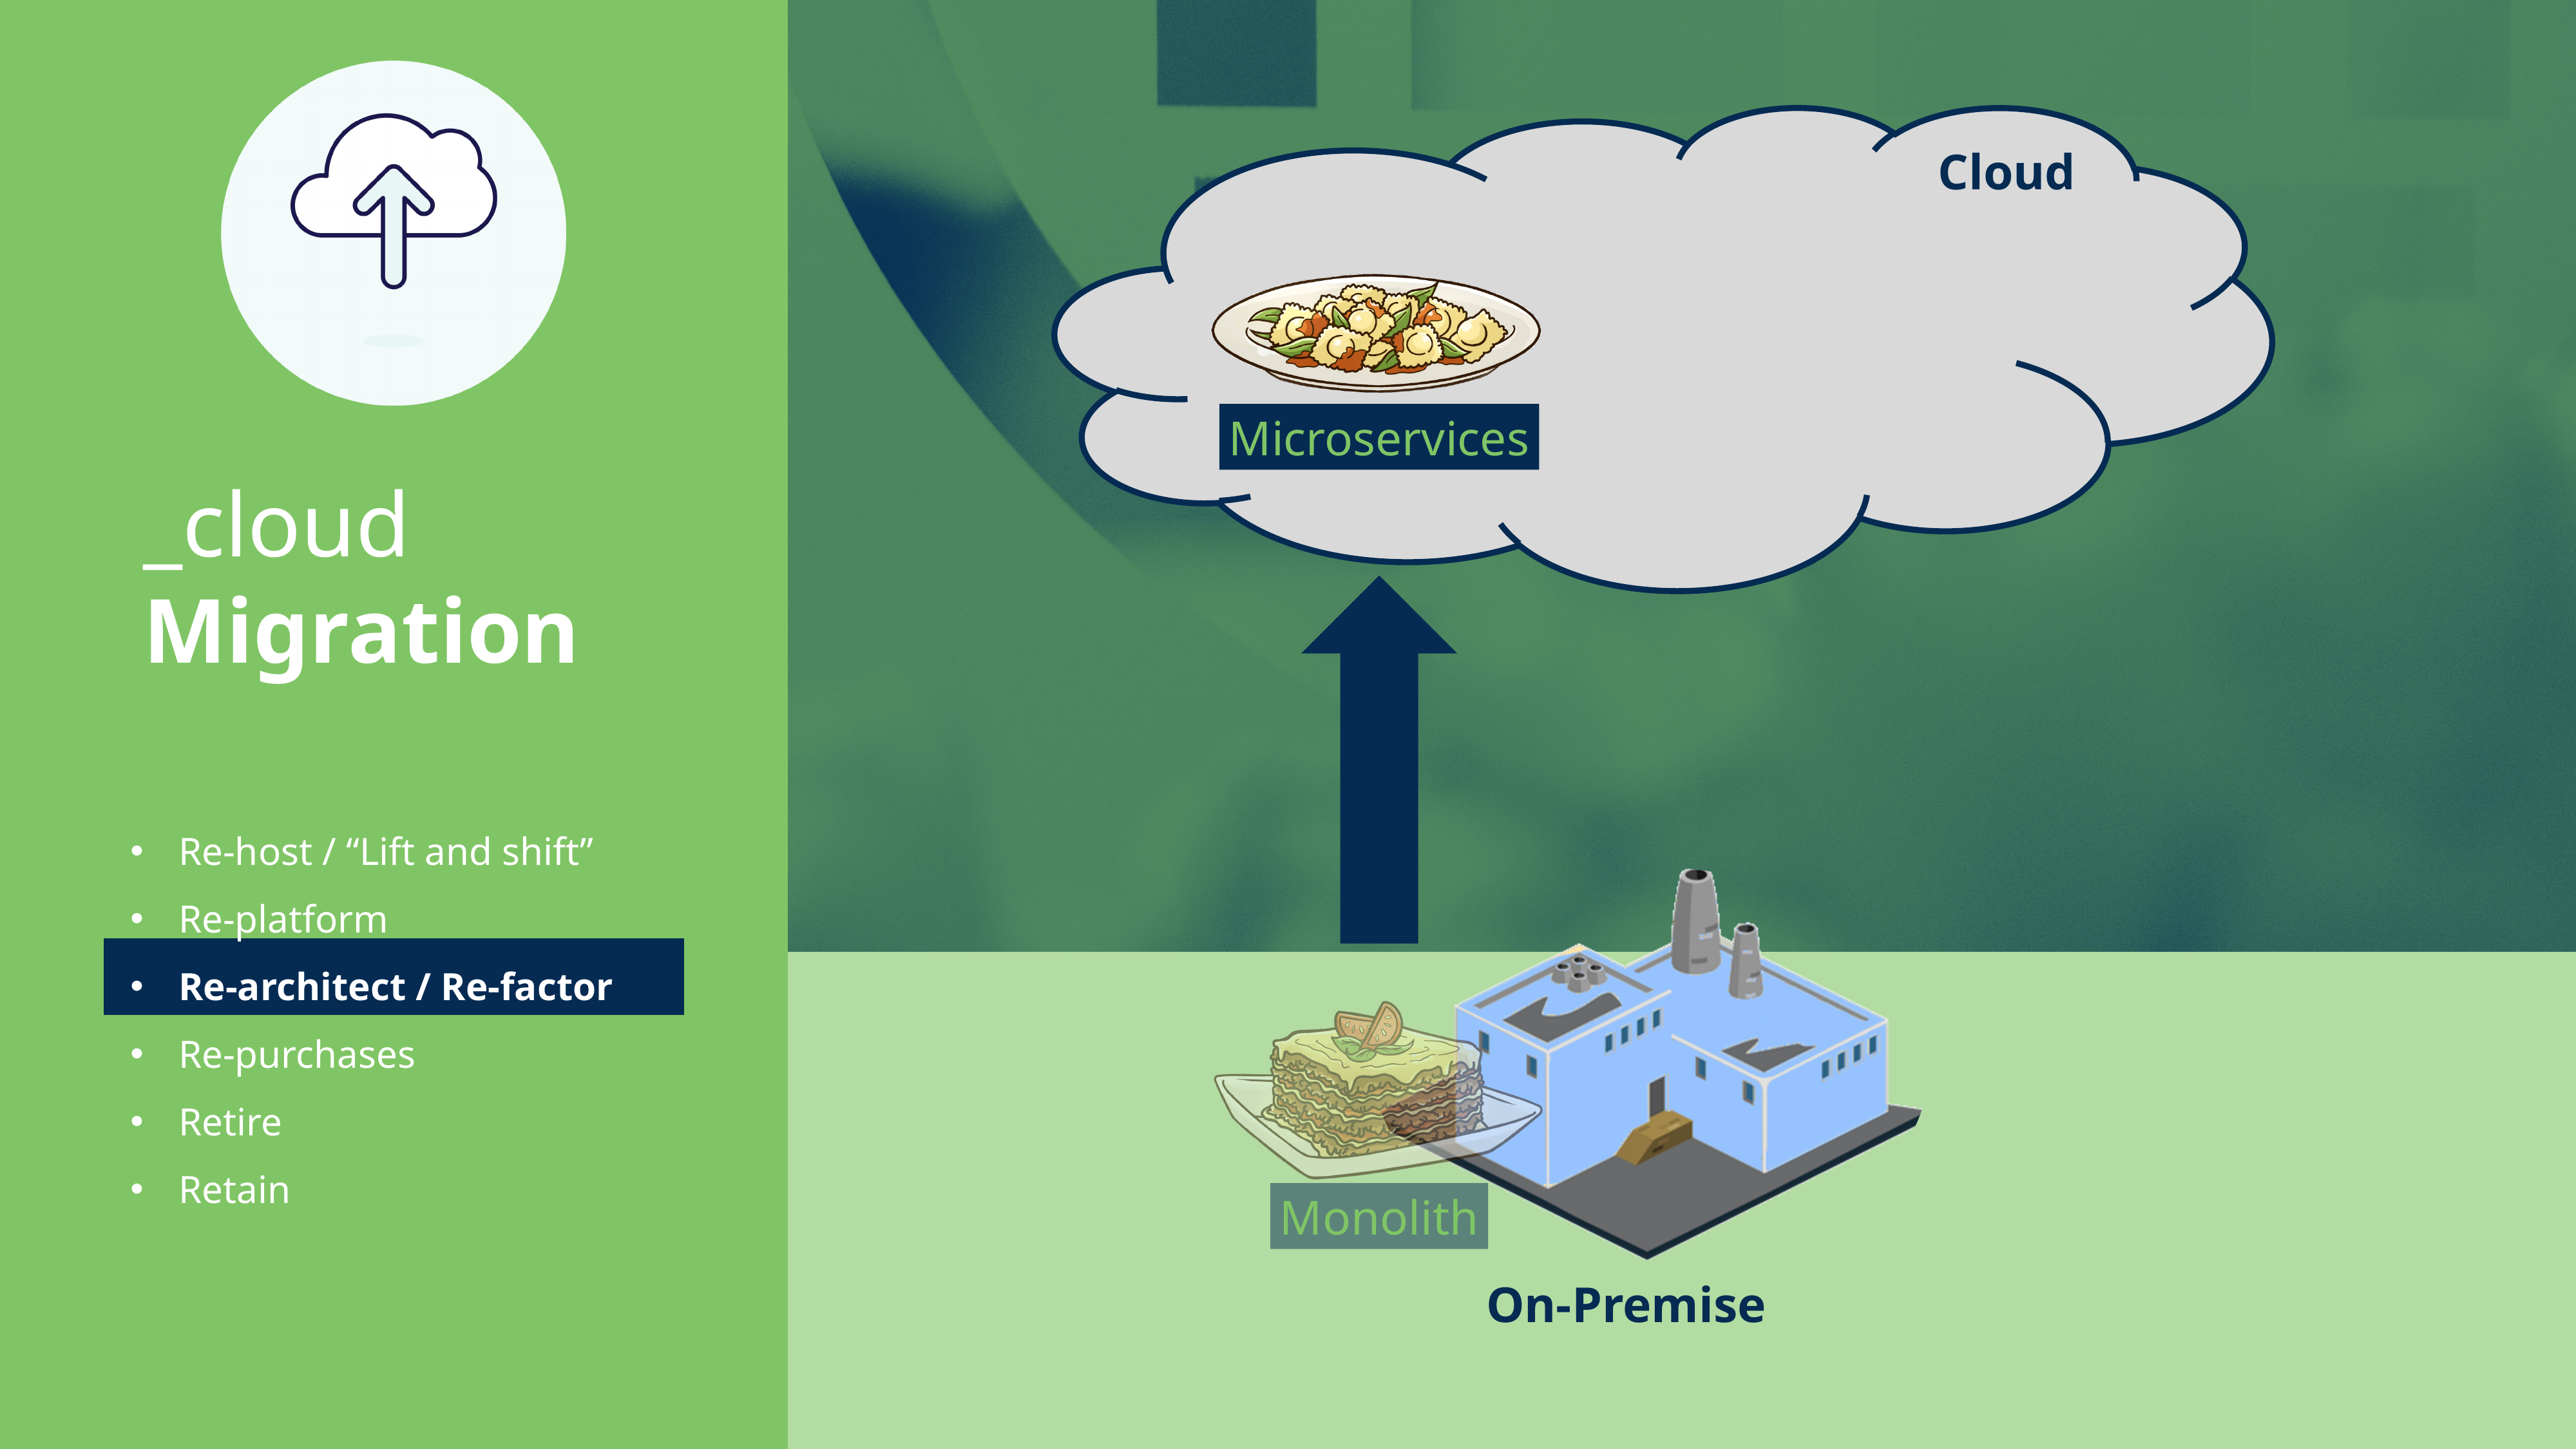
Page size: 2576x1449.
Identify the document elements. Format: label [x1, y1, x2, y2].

text_box [1185, 254, 1573, 471]
text_box [1197, 973, 1562, 1250]
picture [0, 0, 2576, 1449]
